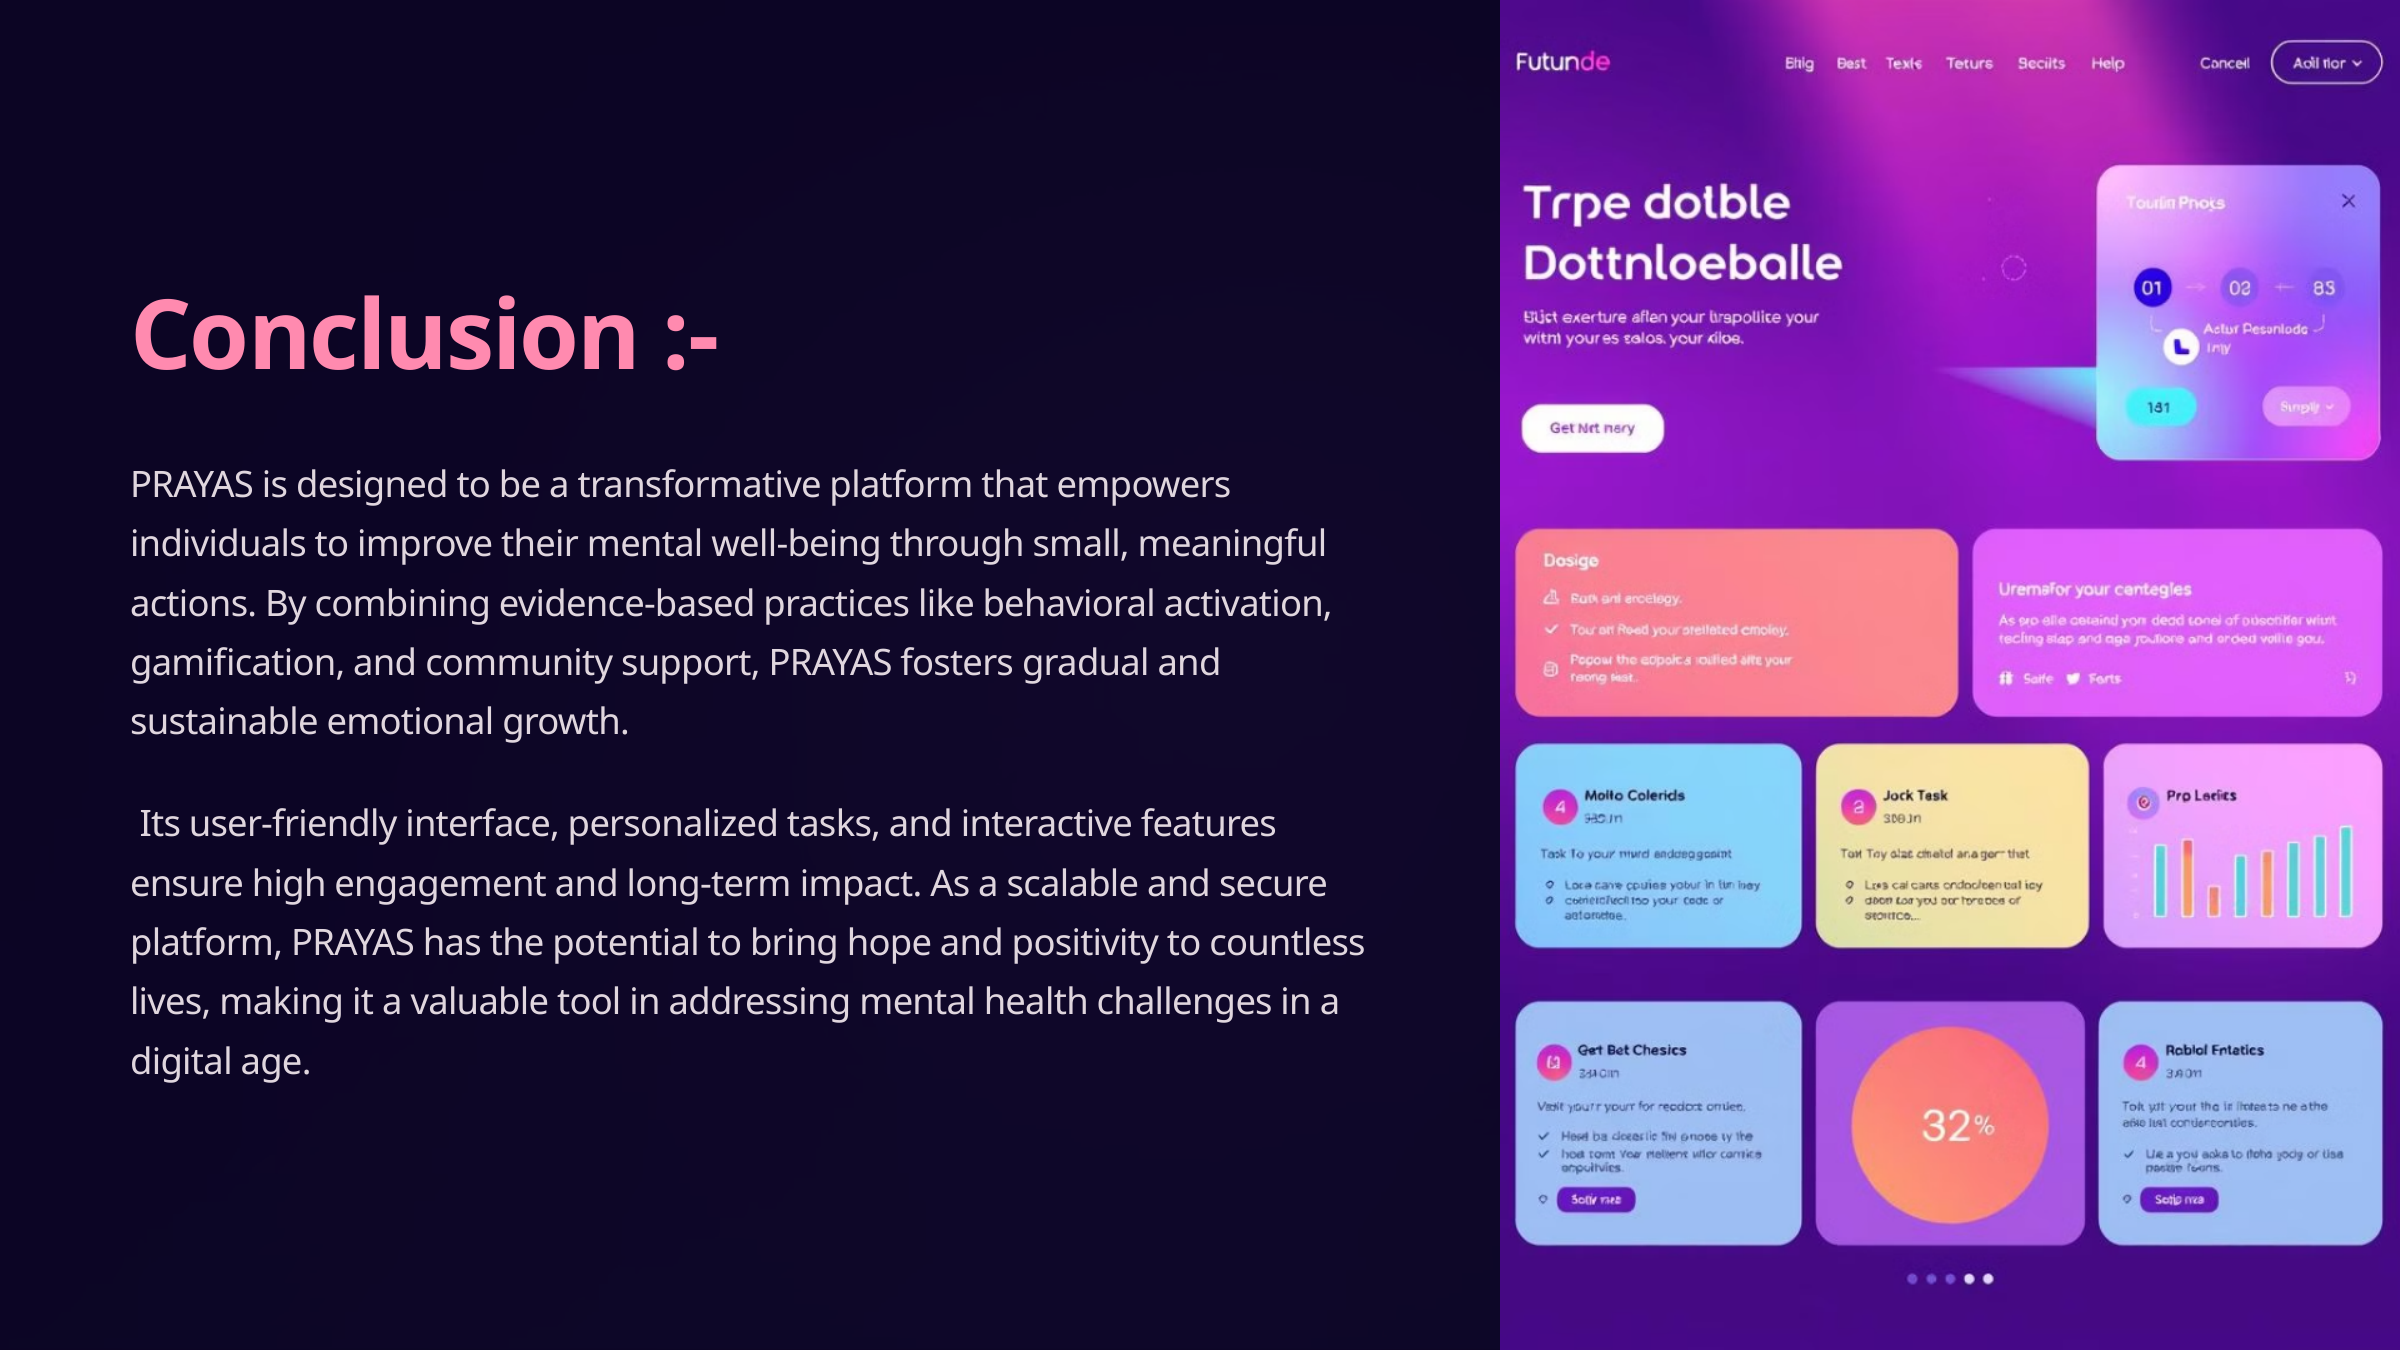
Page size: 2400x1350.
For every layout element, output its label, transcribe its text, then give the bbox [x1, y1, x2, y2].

text_box PRAYAS is designed to be a transformative platform that empowers individuals to improve their mental well-being through small, meaningful actions. By combining evidence-based practices like behavioral activation, gamification, and community support, PRAYAS fosters gradual and sustainable emotional growth. [130, 445, 1370, 743]
text_box Its user-friendly interface, personalized tasks, and interactive features ensure high engagement and long-term impact. As a scalable and secure platform, PRAYAS has the potential to bring hope and positivity to countless lives, making it a valuable tool in addressing mental health challenges in a digital age. [130, 784, 1370, 1083]
text_box Conclusion :- [130, 267, 1107, 390]
picture [1499, 0, 2400, 1350]
